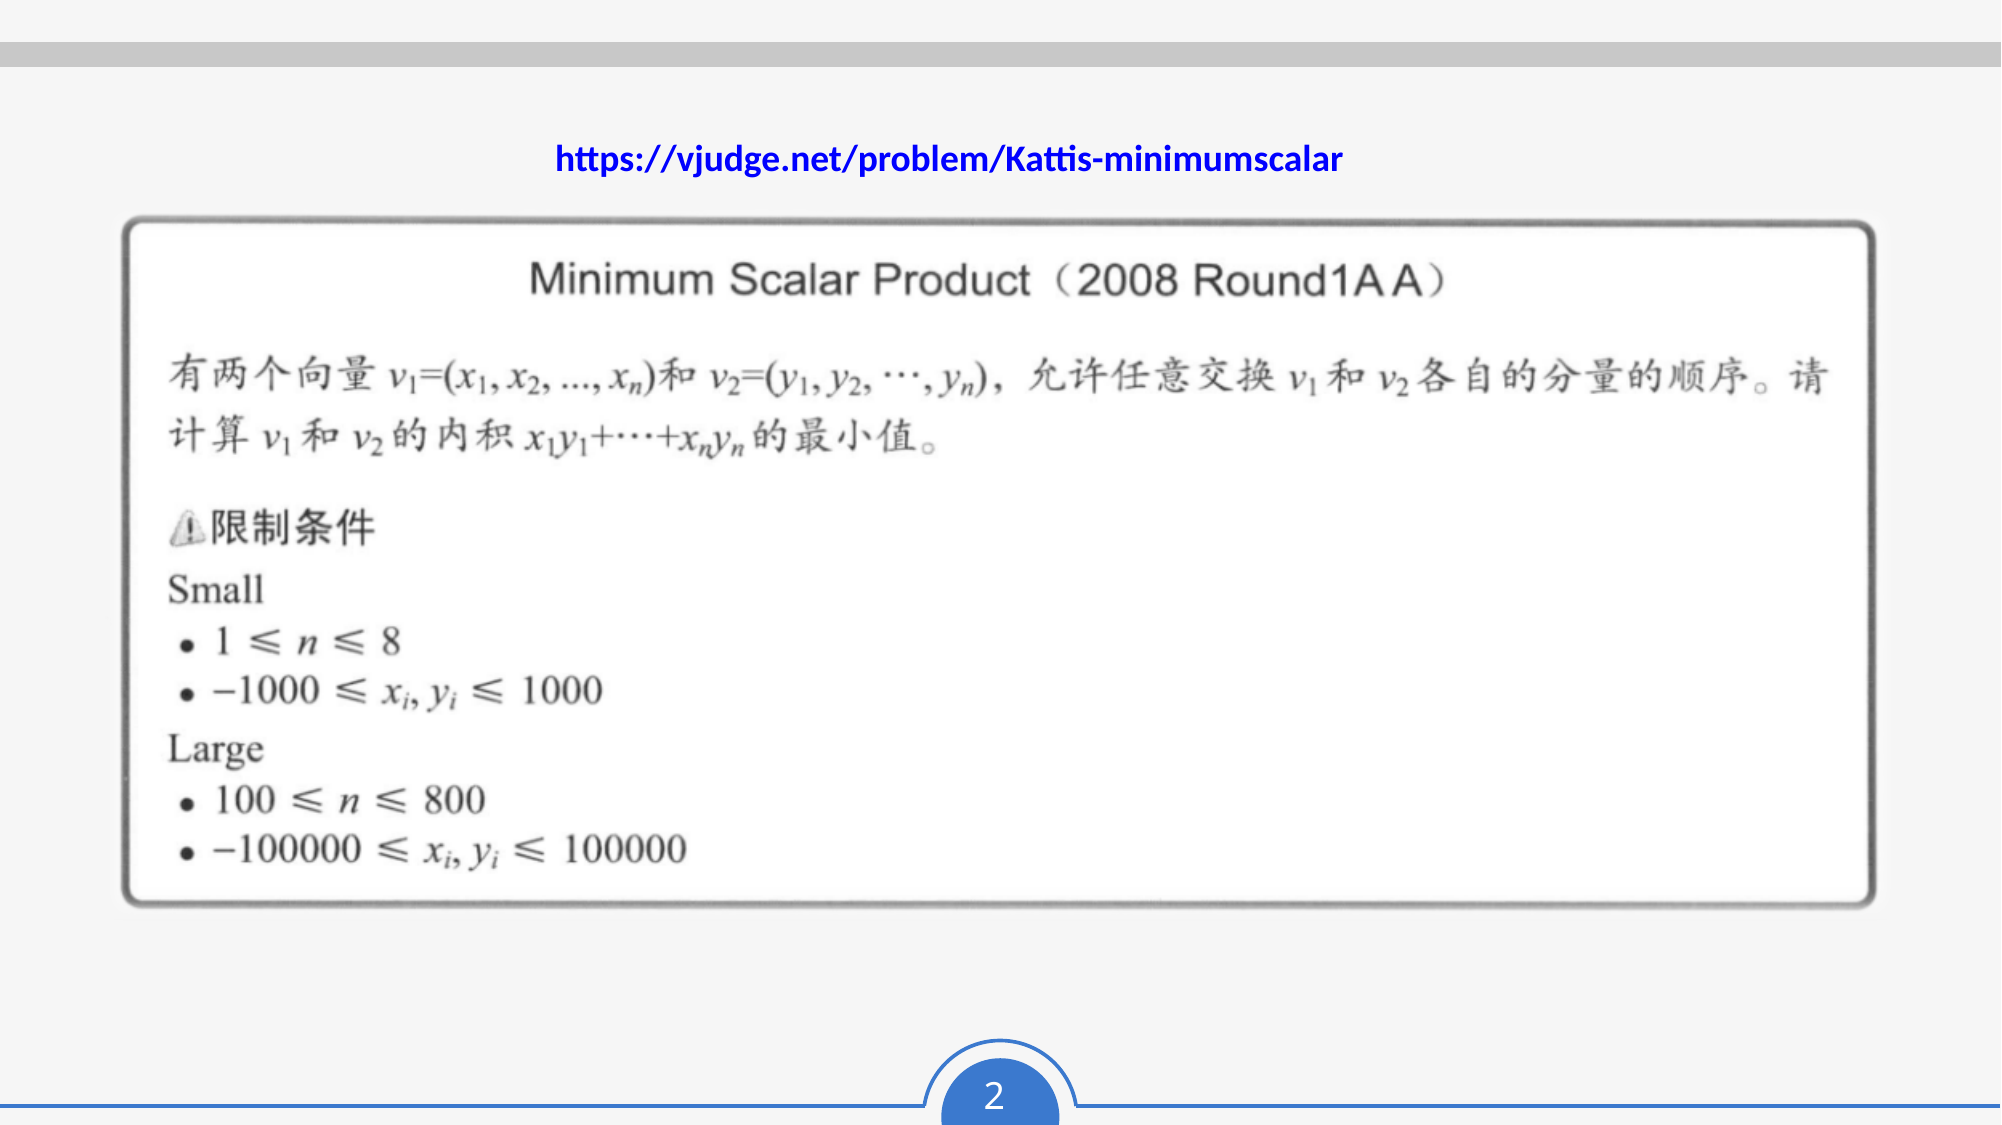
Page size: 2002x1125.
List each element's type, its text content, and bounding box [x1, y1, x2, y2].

text_box https://vjudge.net/problem/Kattis-minimumscalar [540, 126, 1359, 187]
picture [104, 203, 1897, 922]
